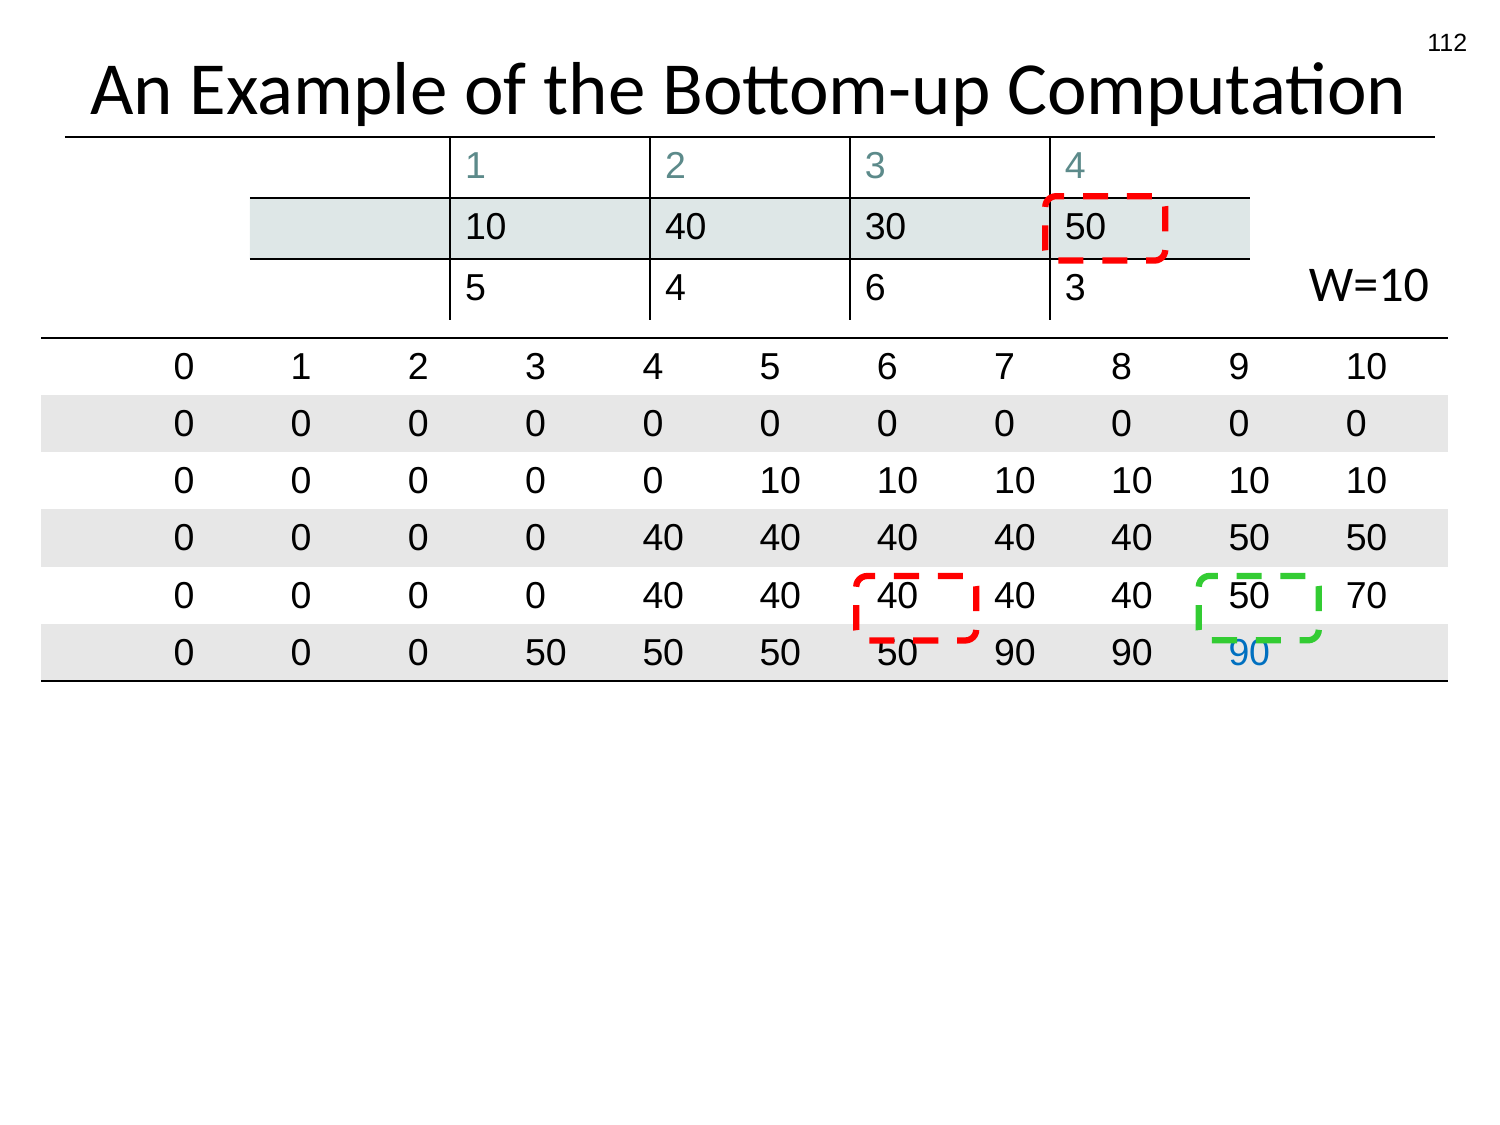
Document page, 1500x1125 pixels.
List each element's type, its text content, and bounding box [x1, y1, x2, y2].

text_box W=10 [1294, 243, 1444, 319]
slide_number 112 [1131, 18, 1483, 62]
text_box [1198, 575, 1319, 641]
text_box [856, 576, 977, 641]
text_box [1045, 196, 1166, 261]
title An Example of the Bottom-up Computation [75, 20, 1449, 138]
